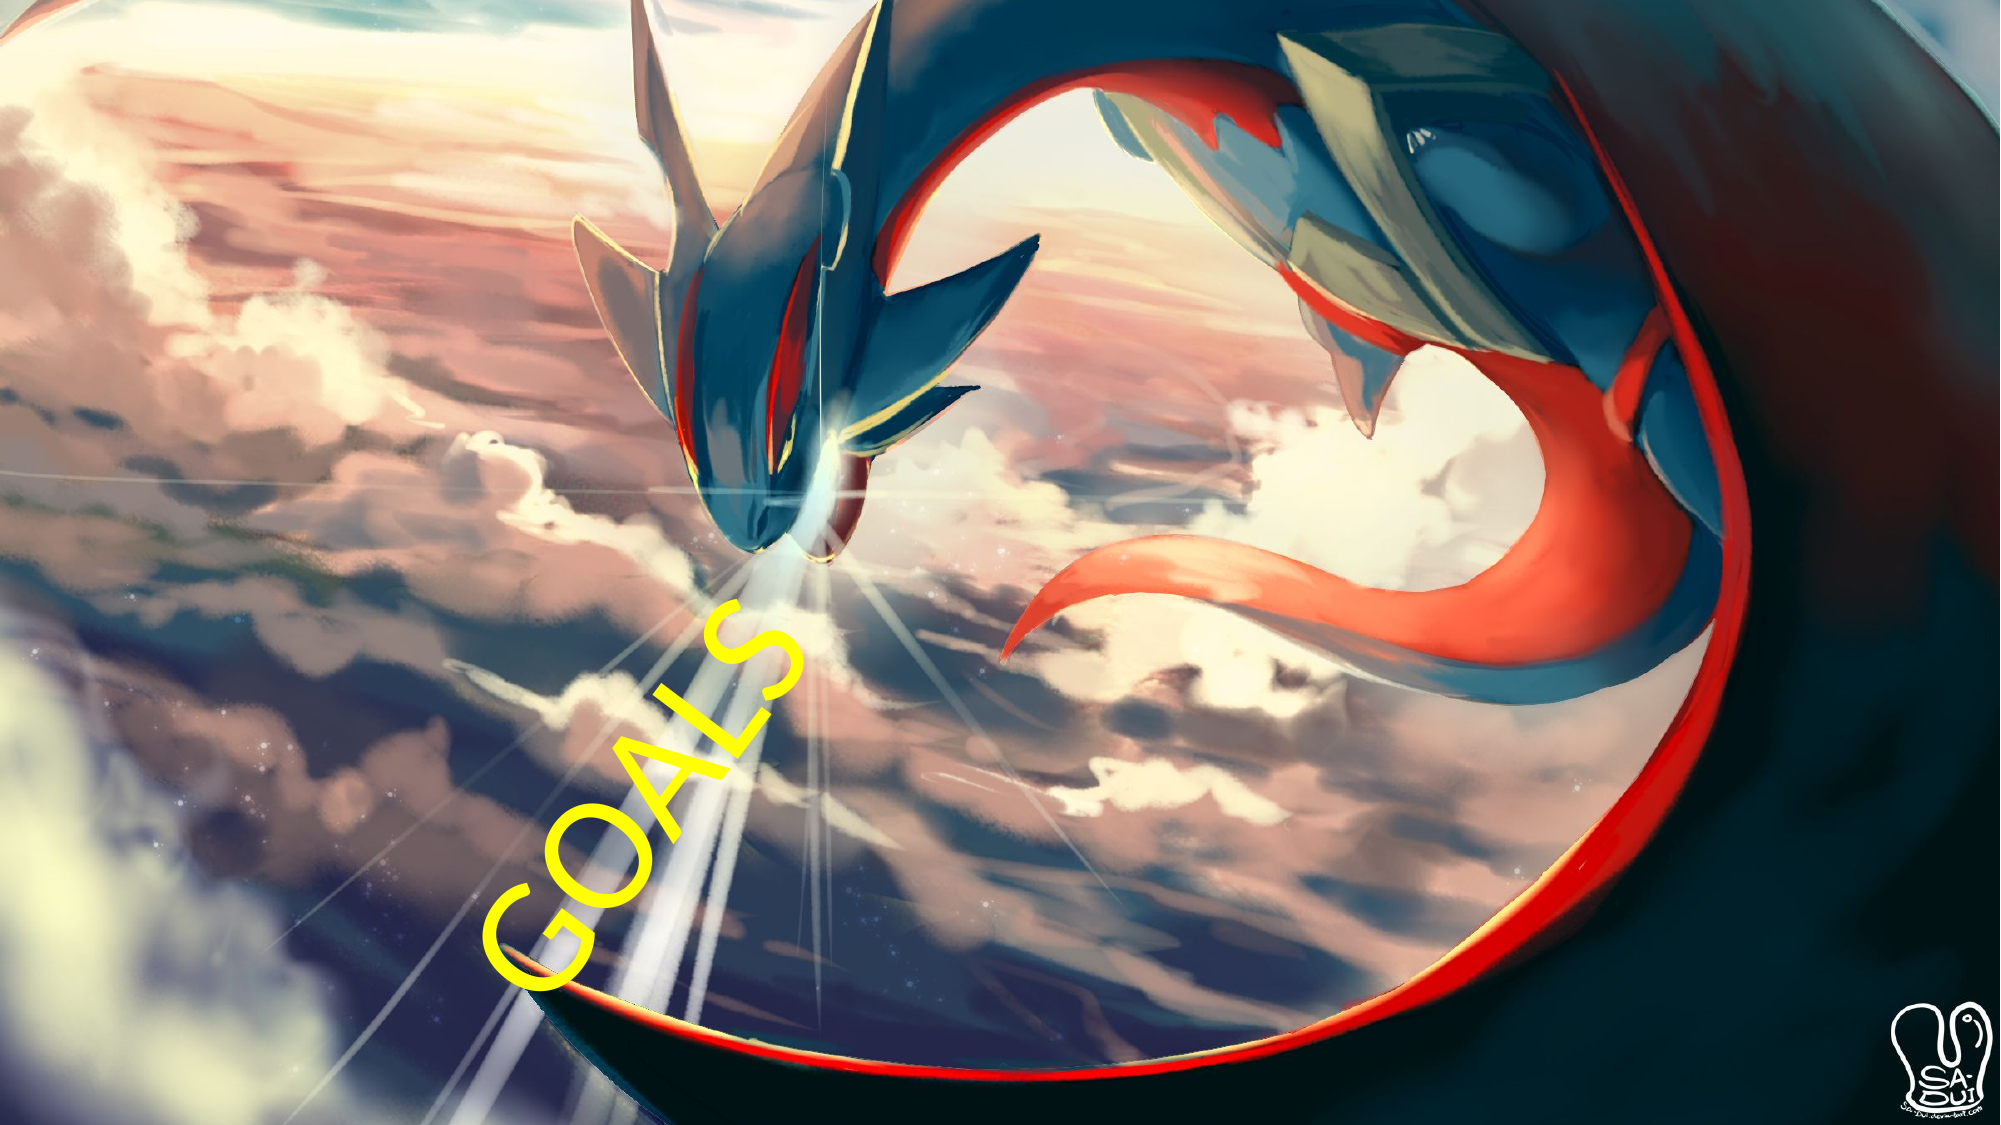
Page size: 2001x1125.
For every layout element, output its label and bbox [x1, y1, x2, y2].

list [0, 0, 2000, 1125]
